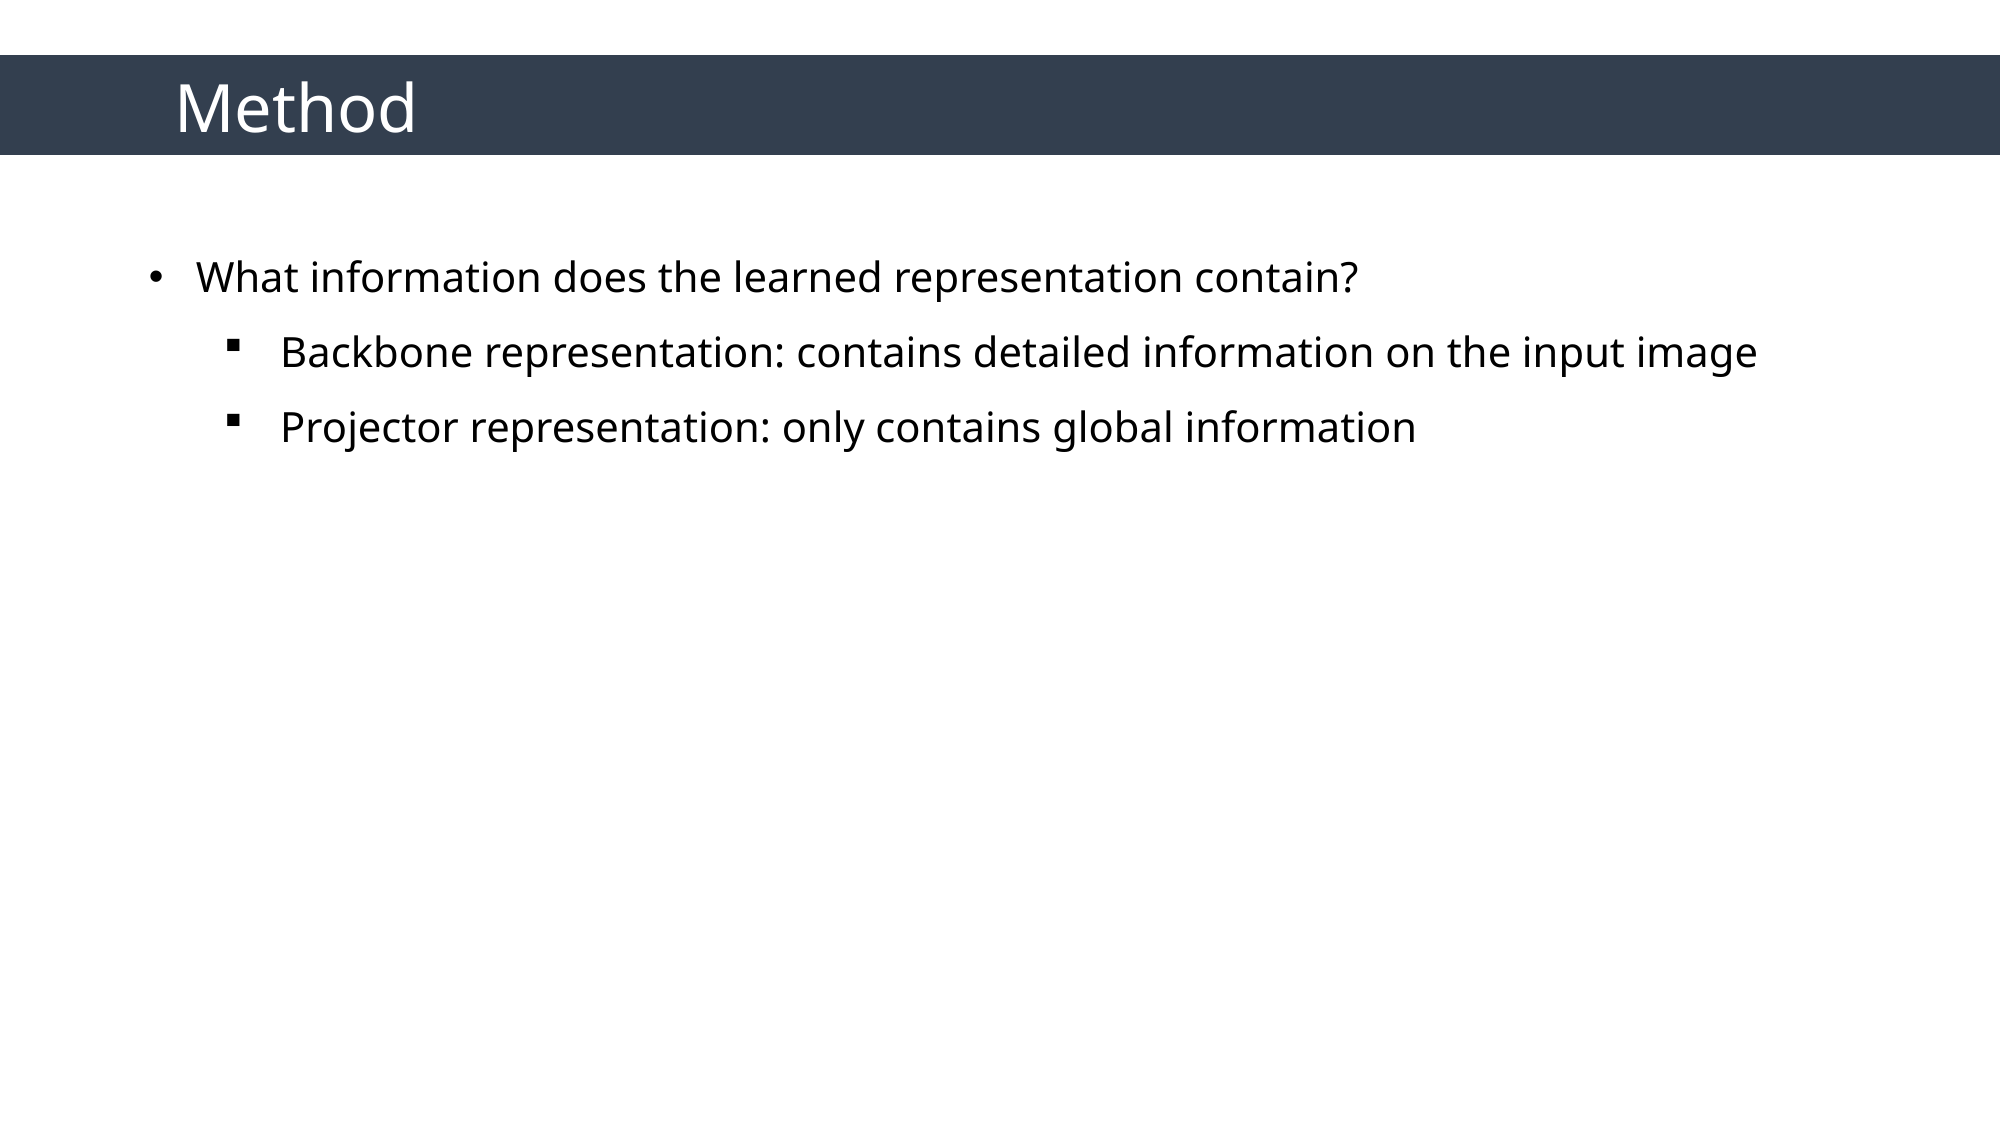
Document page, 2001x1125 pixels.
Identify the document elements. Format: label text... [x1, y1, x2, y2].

text_box Method [159, 10, 1708, 155]
text_box [0, 55, 159, 155]
text_box [1708, 55, 2000, 155]
text_box What information does the learned representation contain? Backbone representation: contains detailed information on the input image Projector representation: only contains global information [134, 218, 1866, 458]
